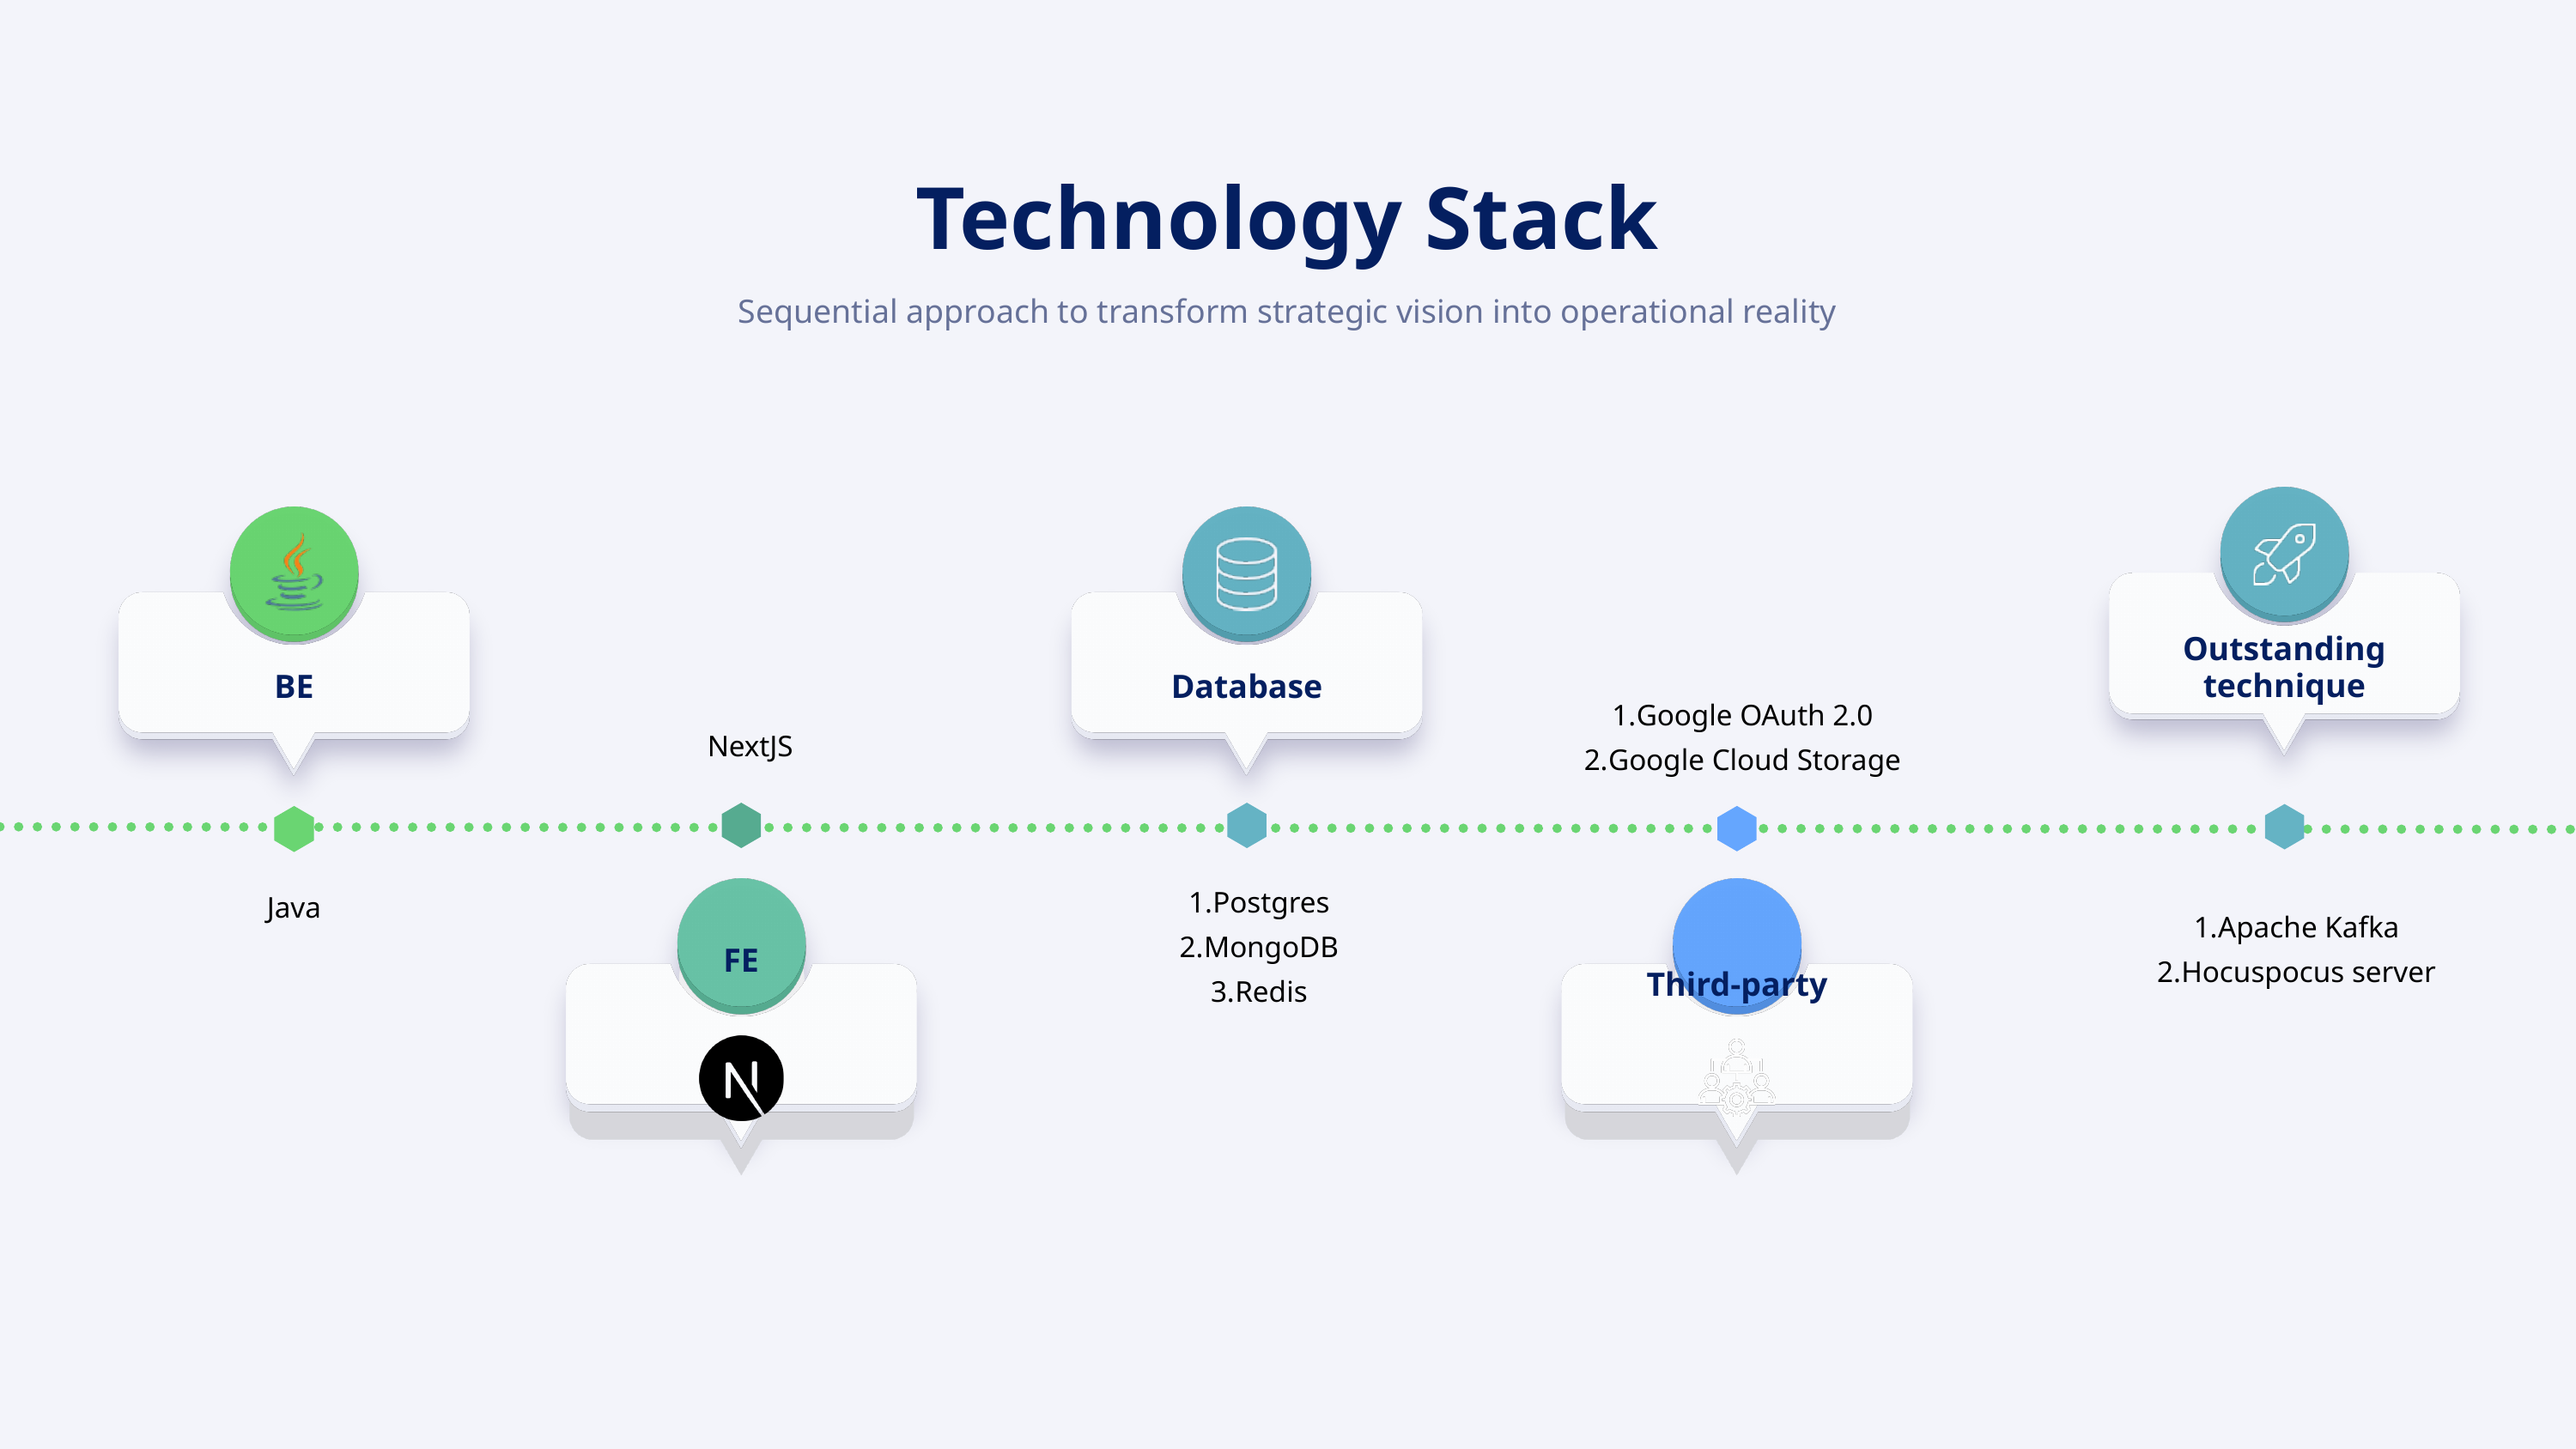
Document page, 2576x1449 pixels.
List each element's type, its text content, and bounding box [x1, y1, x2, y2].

text_box Java [90, 879, 498, 925]
text_box Postgres MongoDB Redis [1042, 874, 1451, 1008]
text_box [1071, 769, 1423, 776]
text_box [1027, 496, 1467, 826]
text_box FE [580, 941, 903, 979]
text_box [566, 1141, 917, 1149]
text_box Apache Kafka Hocuspocus server [2081, 899, 2489, 988]
text_box BE [132, 667, 456, 706]
text_box Technology Stack [364, 166, 2211, 267]
text_box [74, 496, 514, 826]
text_box NextJS [546, 717, 955, 762]
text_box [2264, 803, 2305, 850]
text_box Sequential approach to transform strategic vision into operational reality [574, 284, 2002, 330]
text_box [2109, 487, 2460, 750]
text_box [1071, 506, 1423, 769]
text_box Database [1085, 667, 1409, 706]
text_box [1561, 1141, 1913, 1149]
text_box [721, 802, 762, 849]
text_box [1716, 805, 1757, 852]
text_box [258, 532, 331, 611]
text_box Google OAuth 2.0 Google Cloud Storage [1526, 687, 1935, 776]
text_box [2109, 750, 2460, 756]
text_box [699, 1035, 784, 1121]
text_box [2253, 524, 2316, 586]
text_box [2064, 476, 2505, 806]
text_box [274, 805, 314, 852]
text_box [521, 865, 962, 1195]
text_box [1216, 537, 1278, 611]
text_box Outstanding technique [2123, 628, 2446, 705]
text_box [1516, 865, 1958, 1195]
text_box [118, 769, 470, 776]
text_box [1698, 1039, 1776, 1117]
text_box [1227, 802, 1267, 849]
text_box Third-party [1575, 964, 1899, 1003]
text_box [118, 506, 470, 769]
text_box [1561, 878, 1913, 1141]
text_box [566, 878, 917, 1141]
